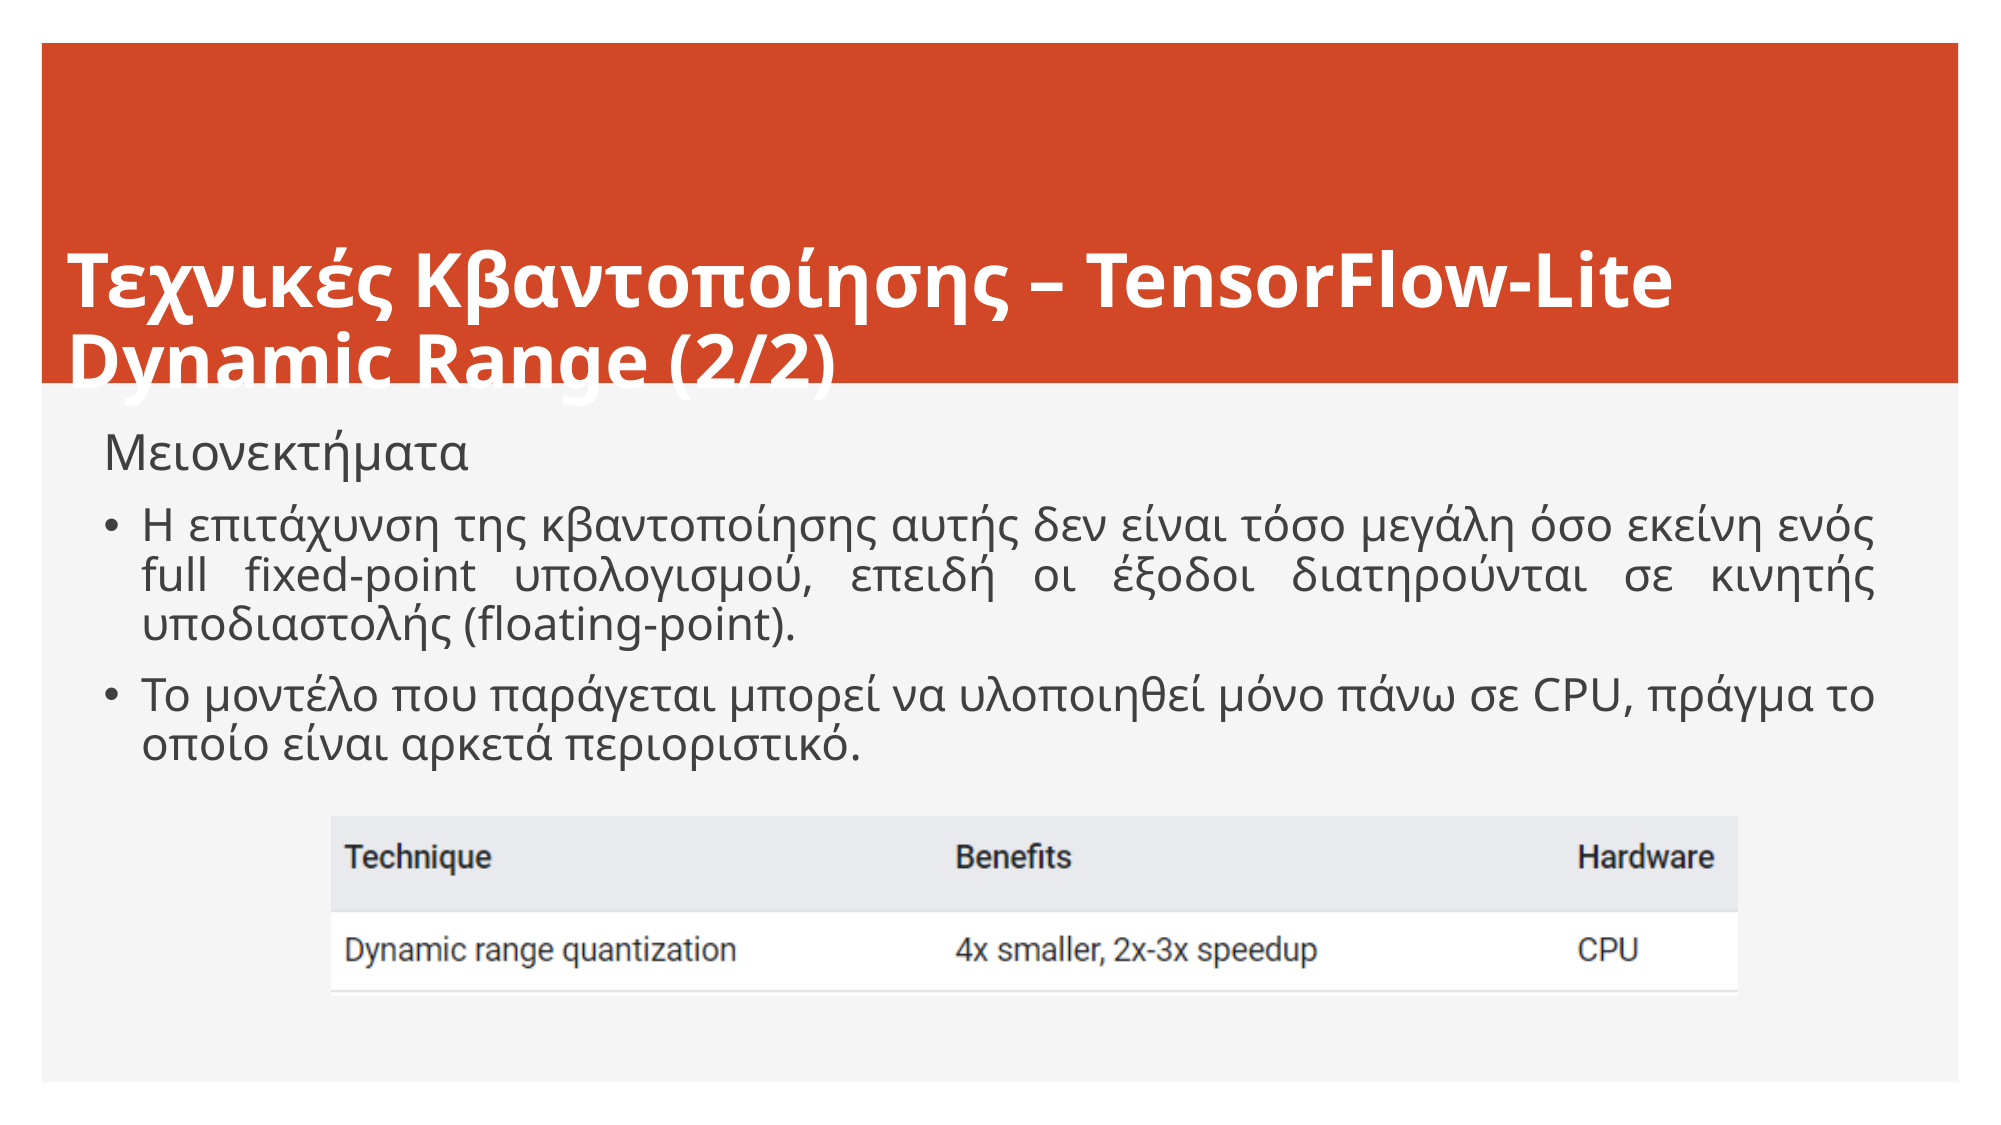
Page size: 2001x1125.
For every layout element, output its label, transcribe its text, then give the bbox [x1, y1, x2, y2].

title Τεχνικές Κβαντοποίησης – TensorFlow-Lite Dynamic Range (2/2) [51, 271, 2000, 377]
picture [331, 816, 1738, 996]
list Μειονεκτήματα Η επιτάχυνση της κβαντοποίησης αυτής δεν είναι τόσο μεγάλη όσο εκείνη ενός full fixed-point υπολογισμού, επειδή οι έξοδοι διατηρούνται σε κινητής υποδιαστολής (floating-point). Το μοντέλο που παράγεται μπορεί να υλοποιηθεί μόνο πάνω σε CPU, πράγμα το οποίο είναι αρκετά περιοριστικό. [88, 420, 1892, 1073]
